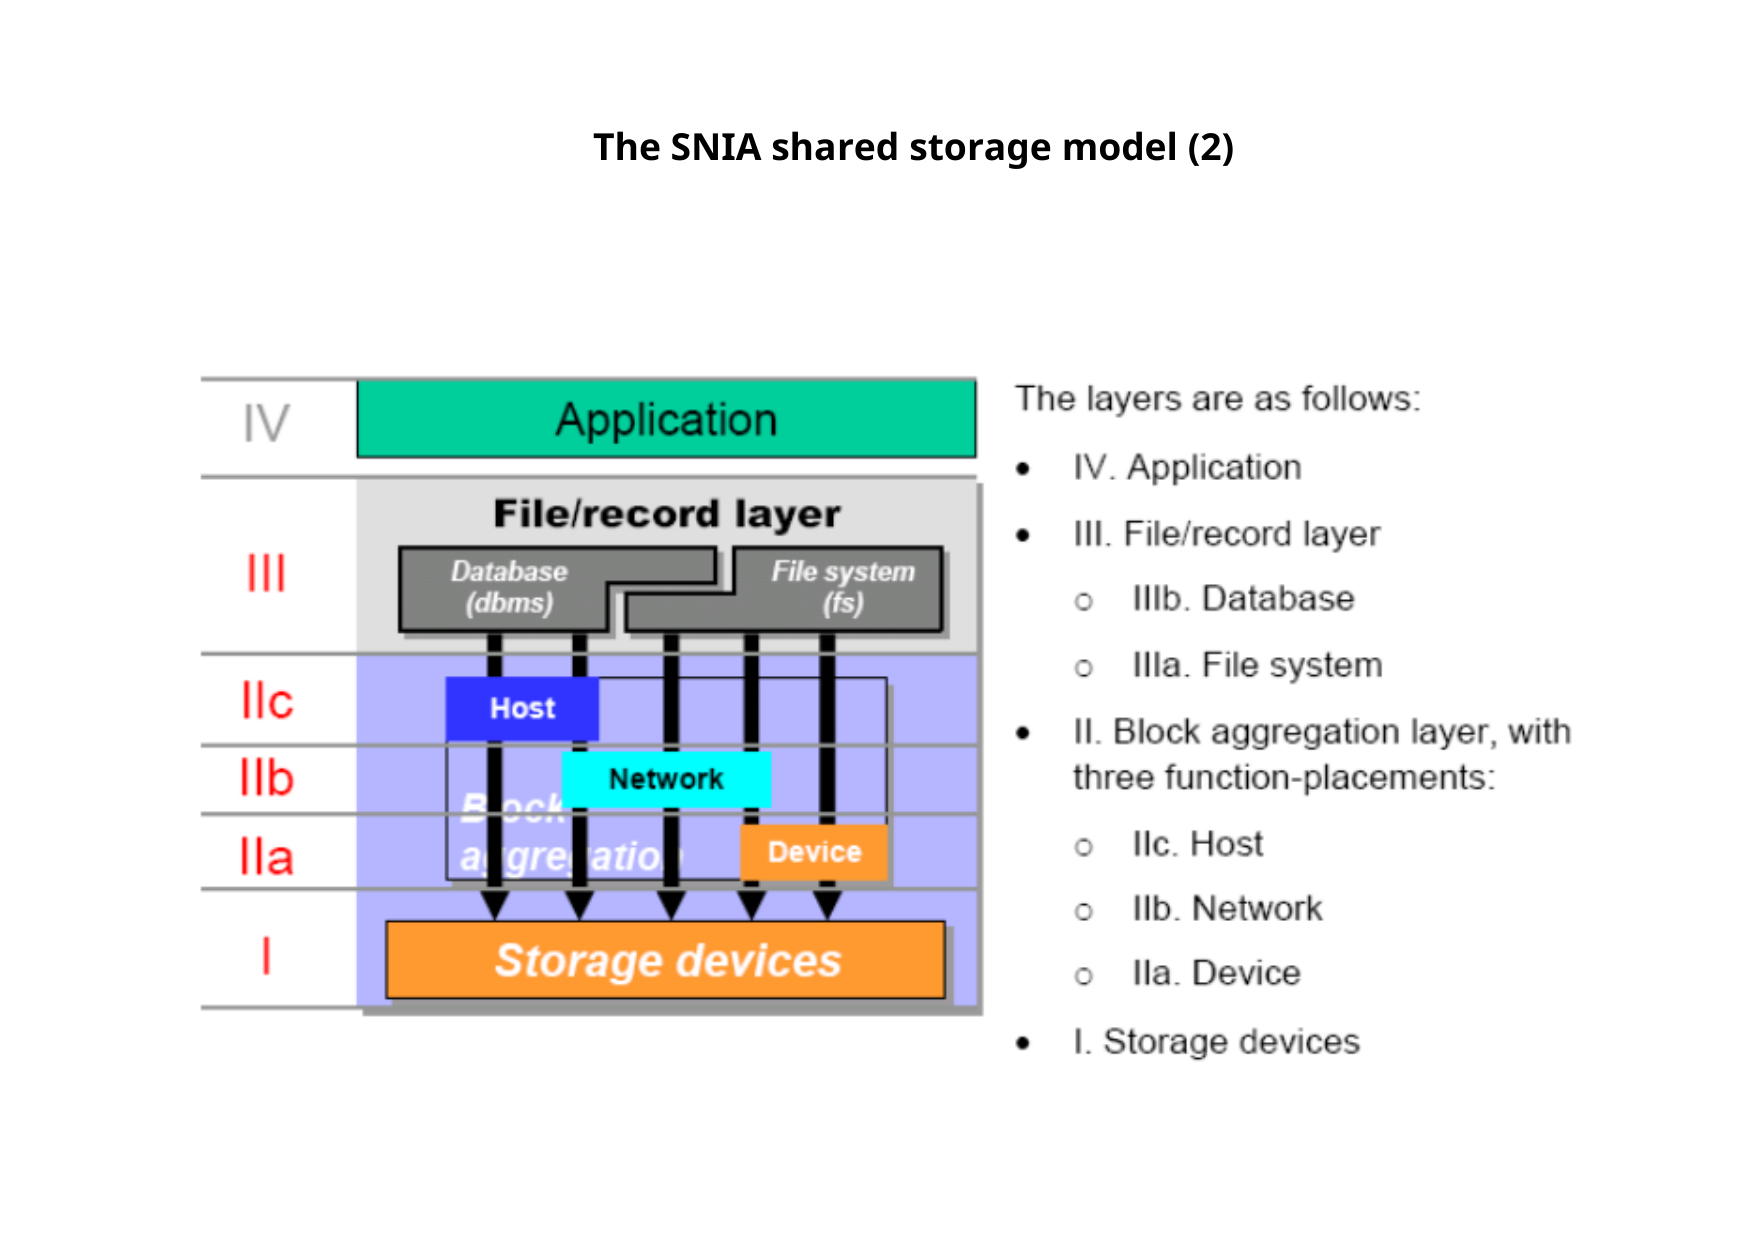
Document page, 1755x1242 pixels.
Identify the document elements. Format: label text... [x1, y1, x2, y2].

picture [145, 234, 1660, 1103]
text_box The SNIA shared storage model (2) [200, 70, 1625, 176]
